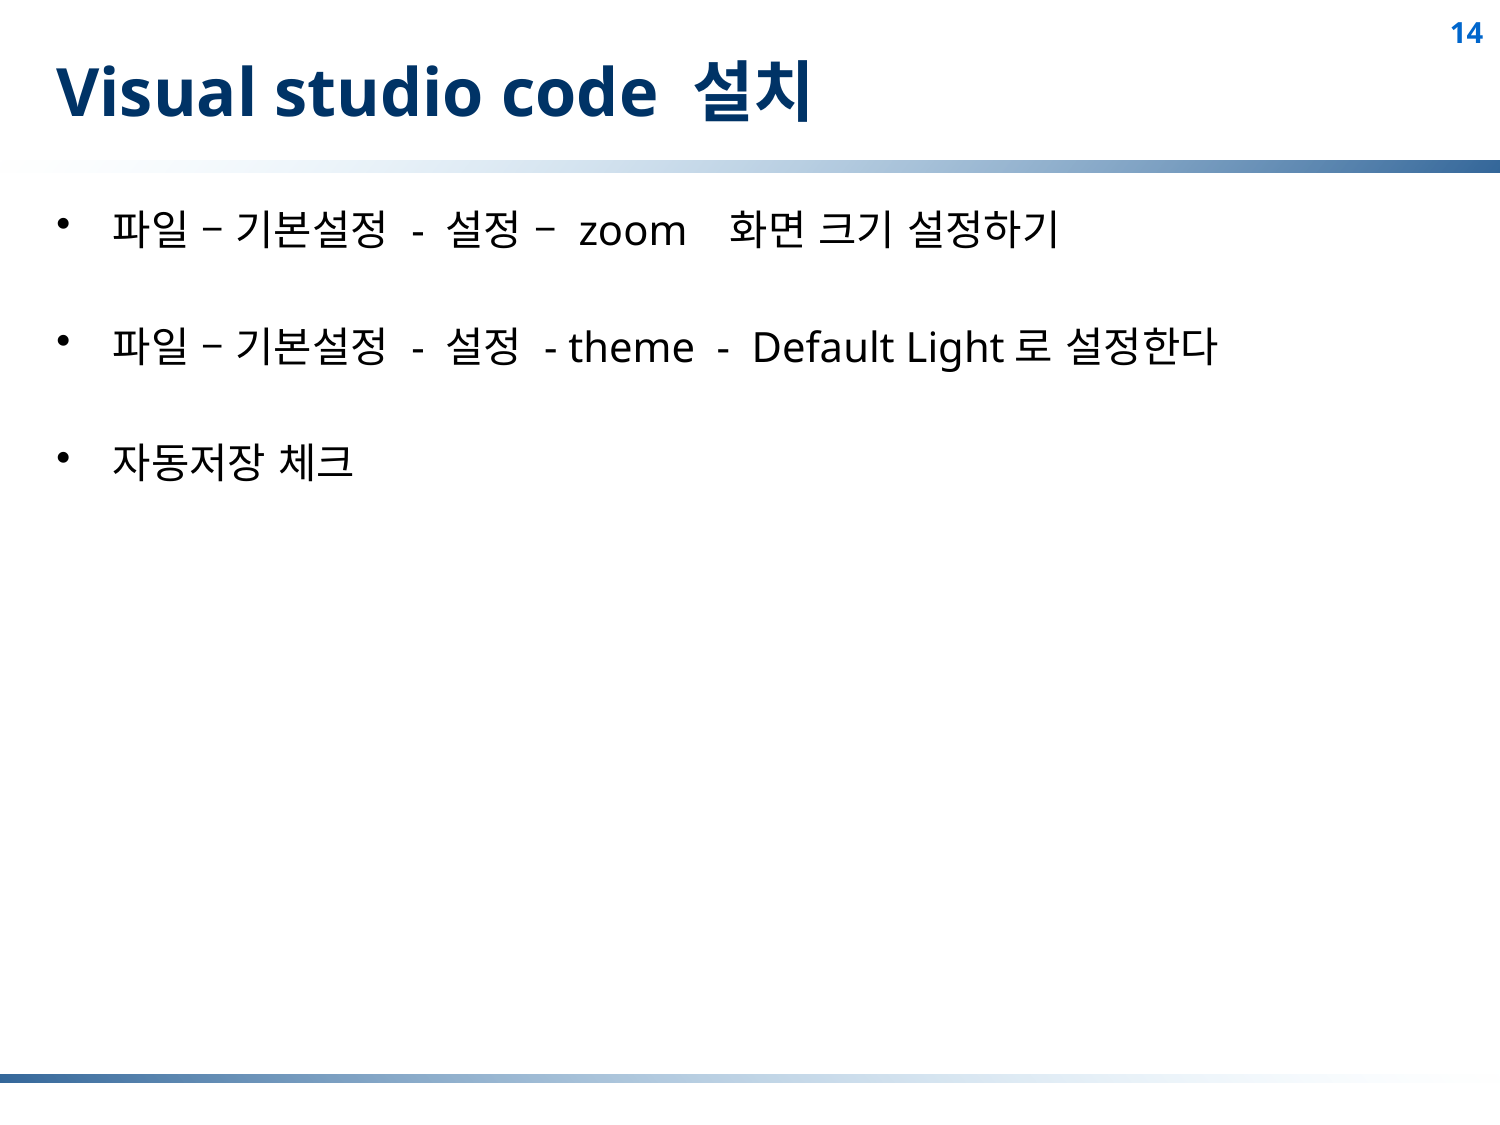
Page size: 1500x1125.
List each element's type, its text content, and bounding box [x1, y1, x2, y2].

title Visual studio code 설치 [41, 19, 1424, 161]
list 파일 – 기본설정 - 설정 – zoom 화면 크기 설정하기 파일 – 기본설정 - 설정 - theme - Default Light로 설정한다 자동저장 체크 [41, 196, 1459, 1059]
